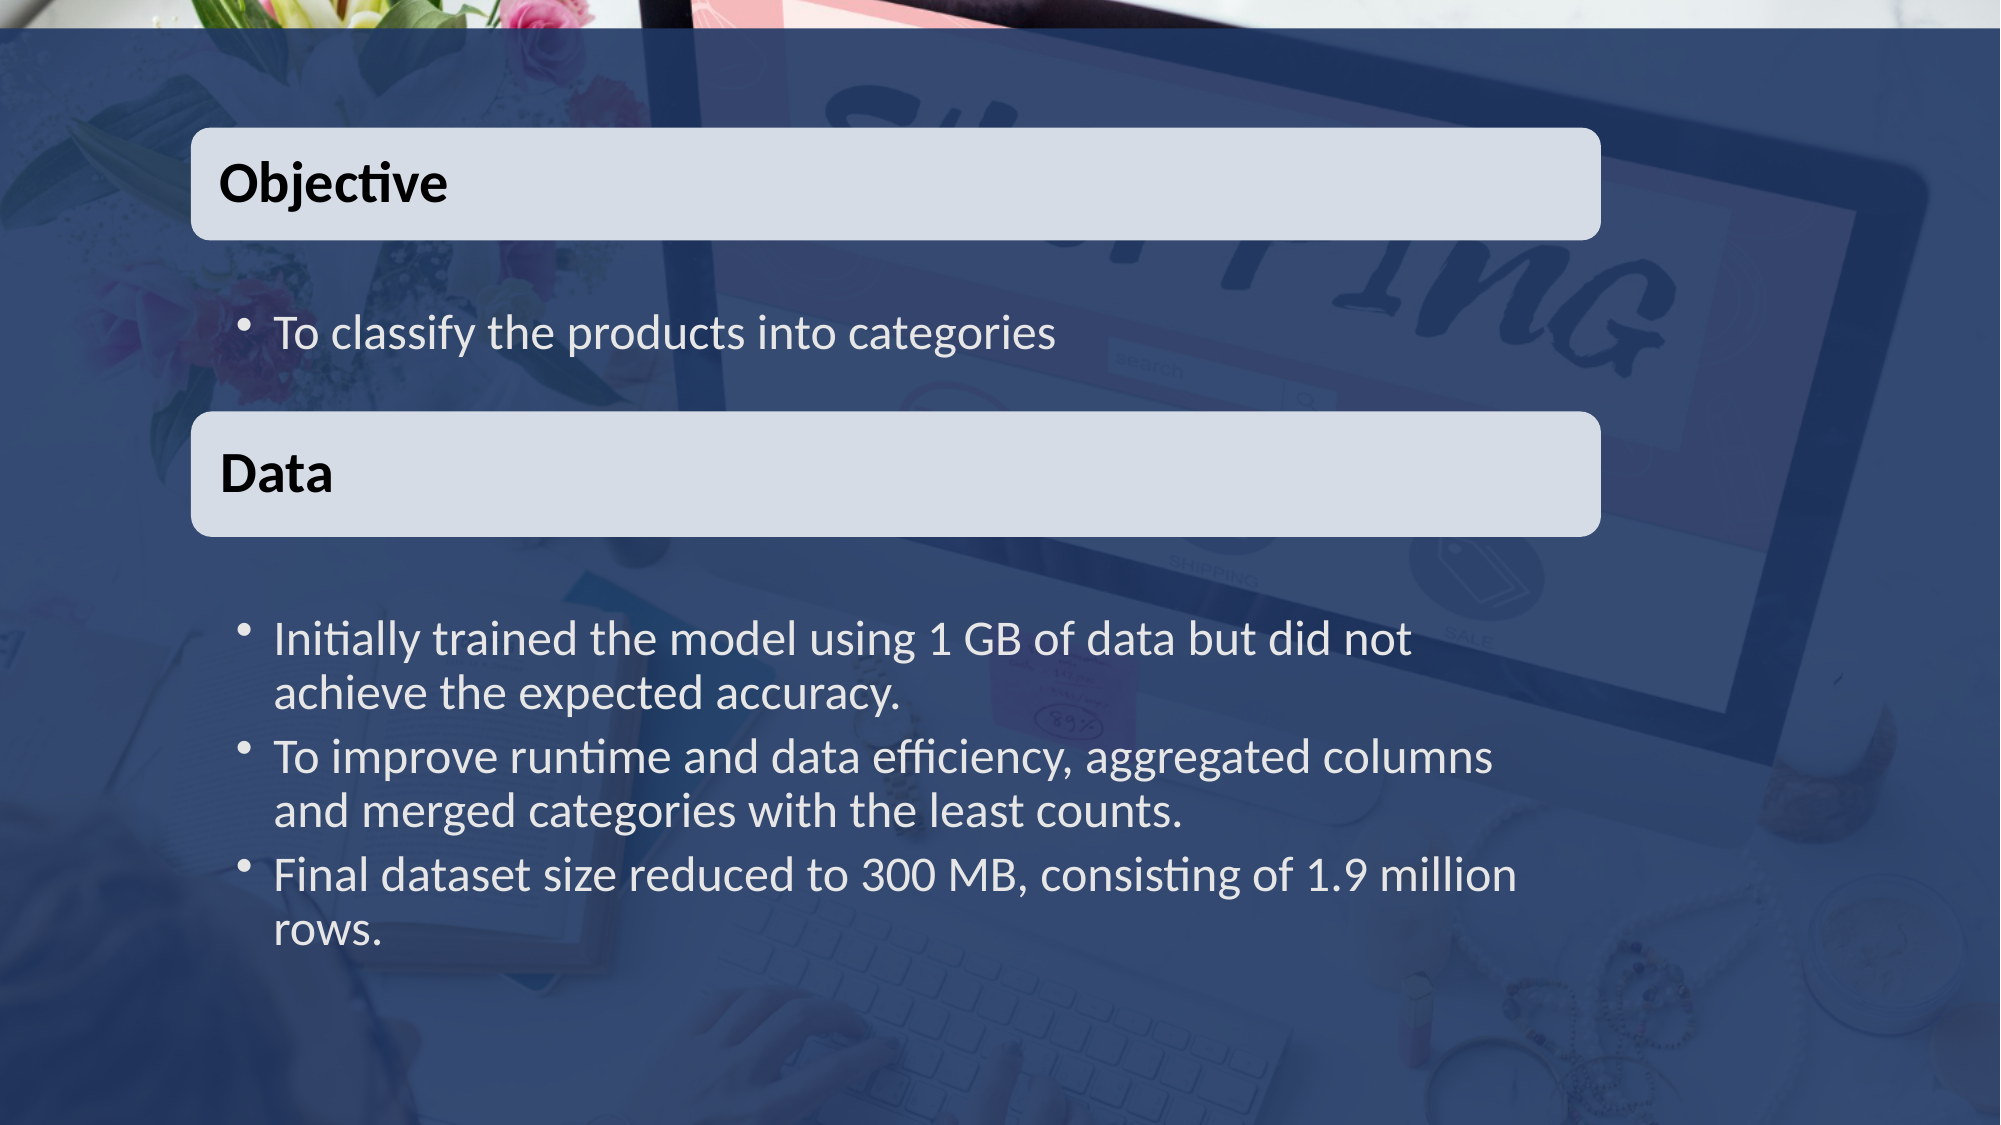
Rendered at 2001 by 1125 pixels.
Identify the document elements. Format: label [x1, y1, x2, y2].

picture [0, 0, 2000, 1125]
text_box [190, 119, 1601, 979]
